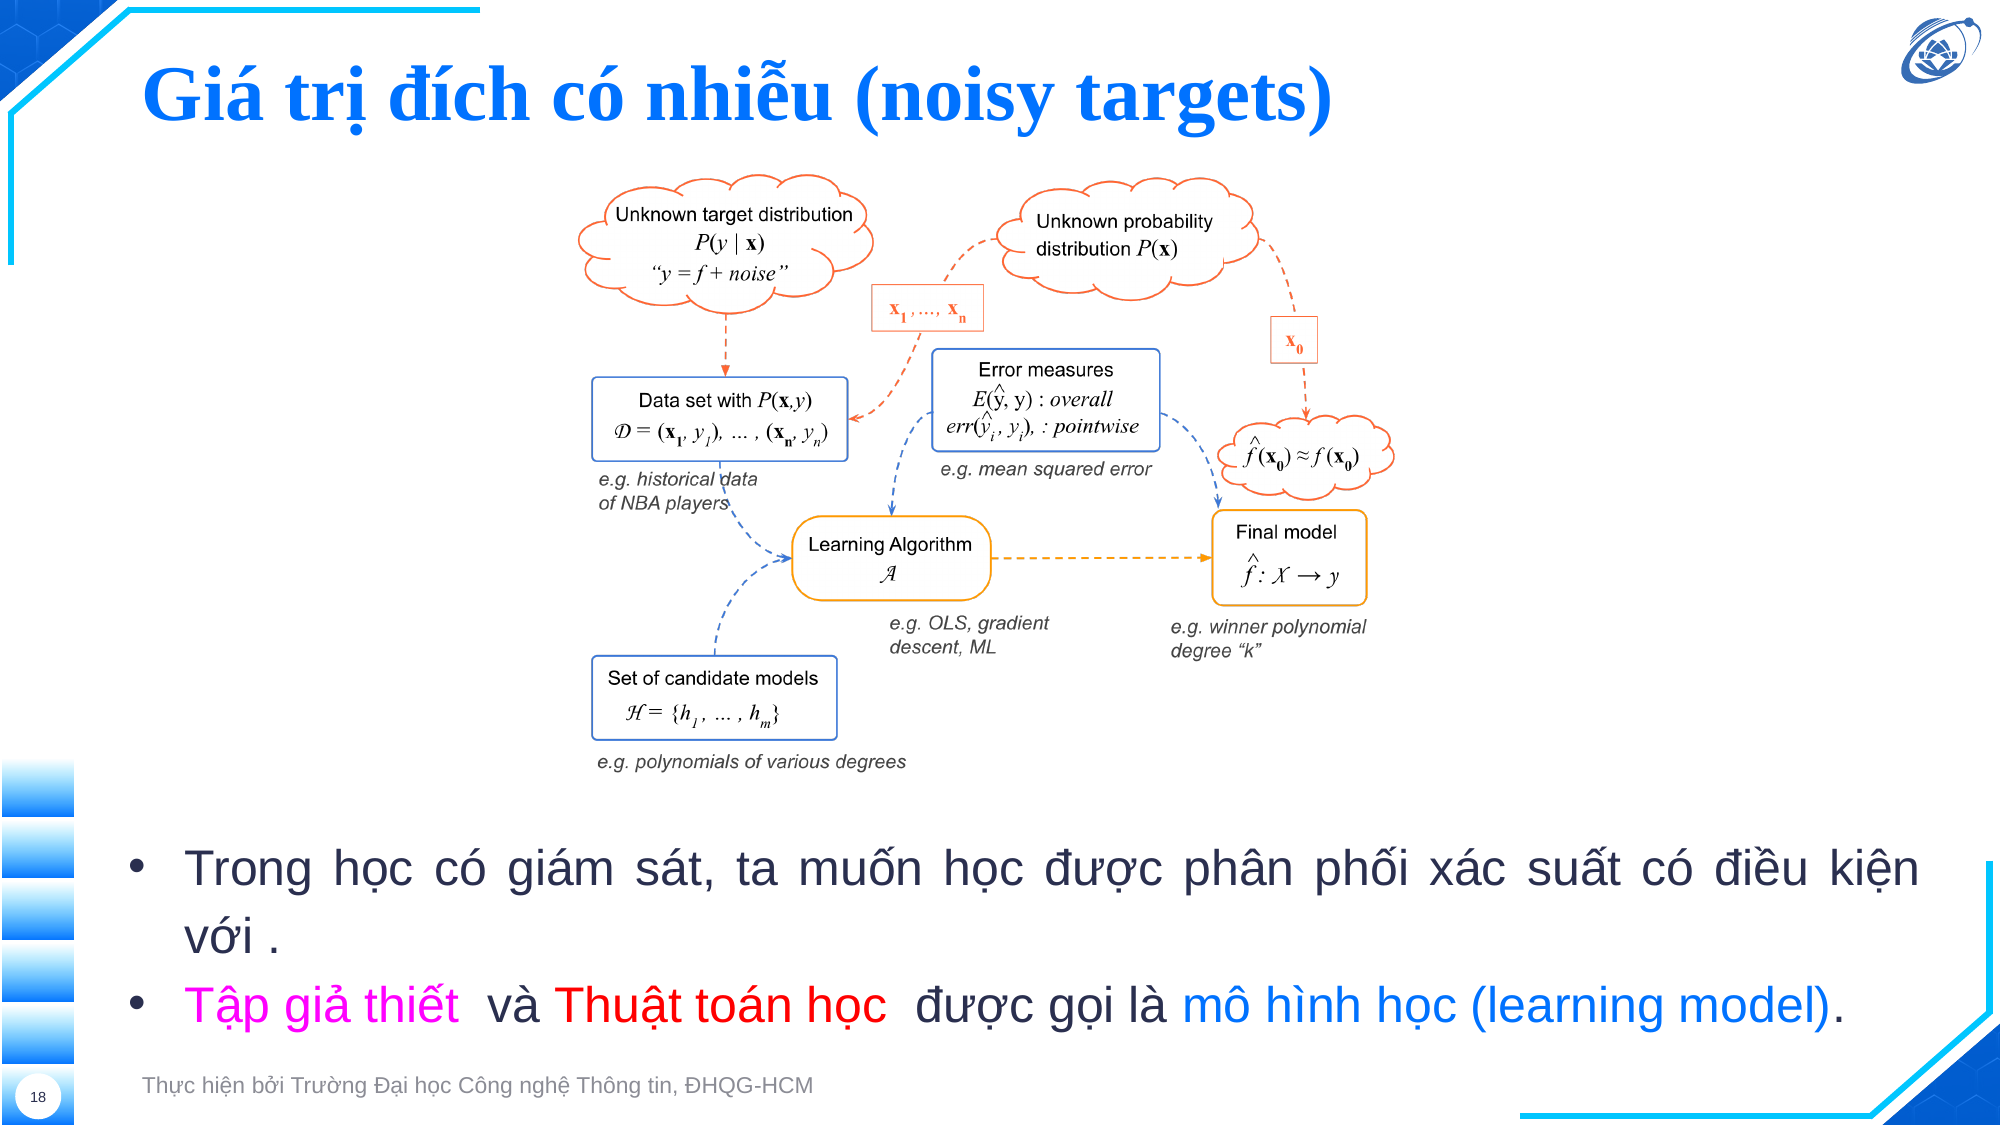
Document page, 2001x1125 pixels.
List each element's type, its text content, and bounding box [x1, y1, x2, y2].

picture [555, 156, 1411, 790]
slide_number 18 [9, 1067, 67, 1125]
footer Thực hiện bởi Trường Đại học Công nghệ Thông tin, ĐHQG-HCM [126, 1062, 835, 1106]
title Giá trị đích có nhiễu (noisy targets) [126, 15, 1863, 144]
